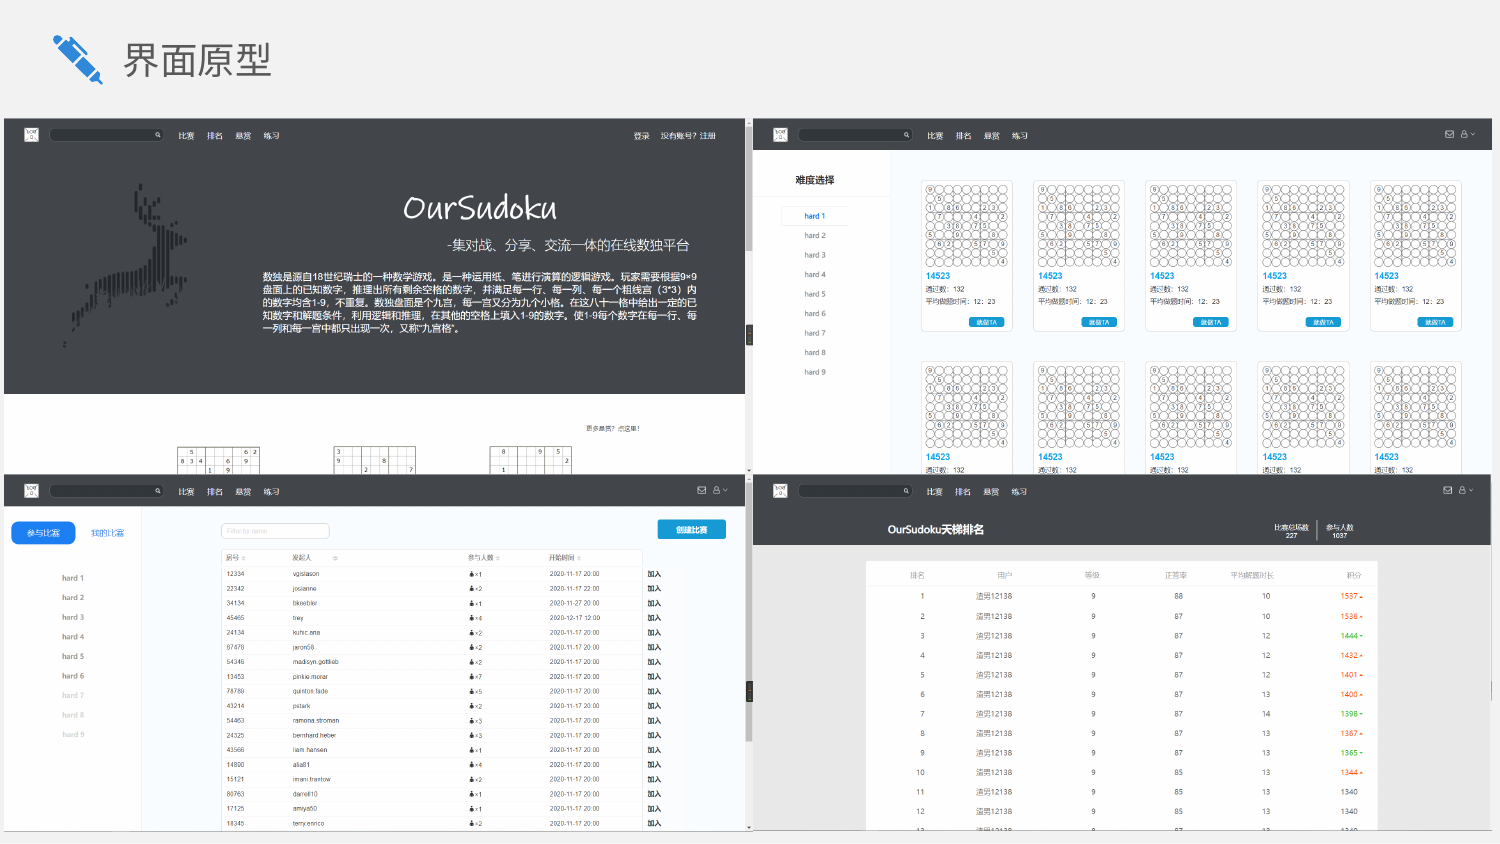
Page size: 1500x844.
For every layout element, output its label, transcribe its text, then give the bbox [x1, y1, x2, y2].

text_box 界面原型 [122, 28, 1152, 91]
picture [4, 118, 1493, 832]
